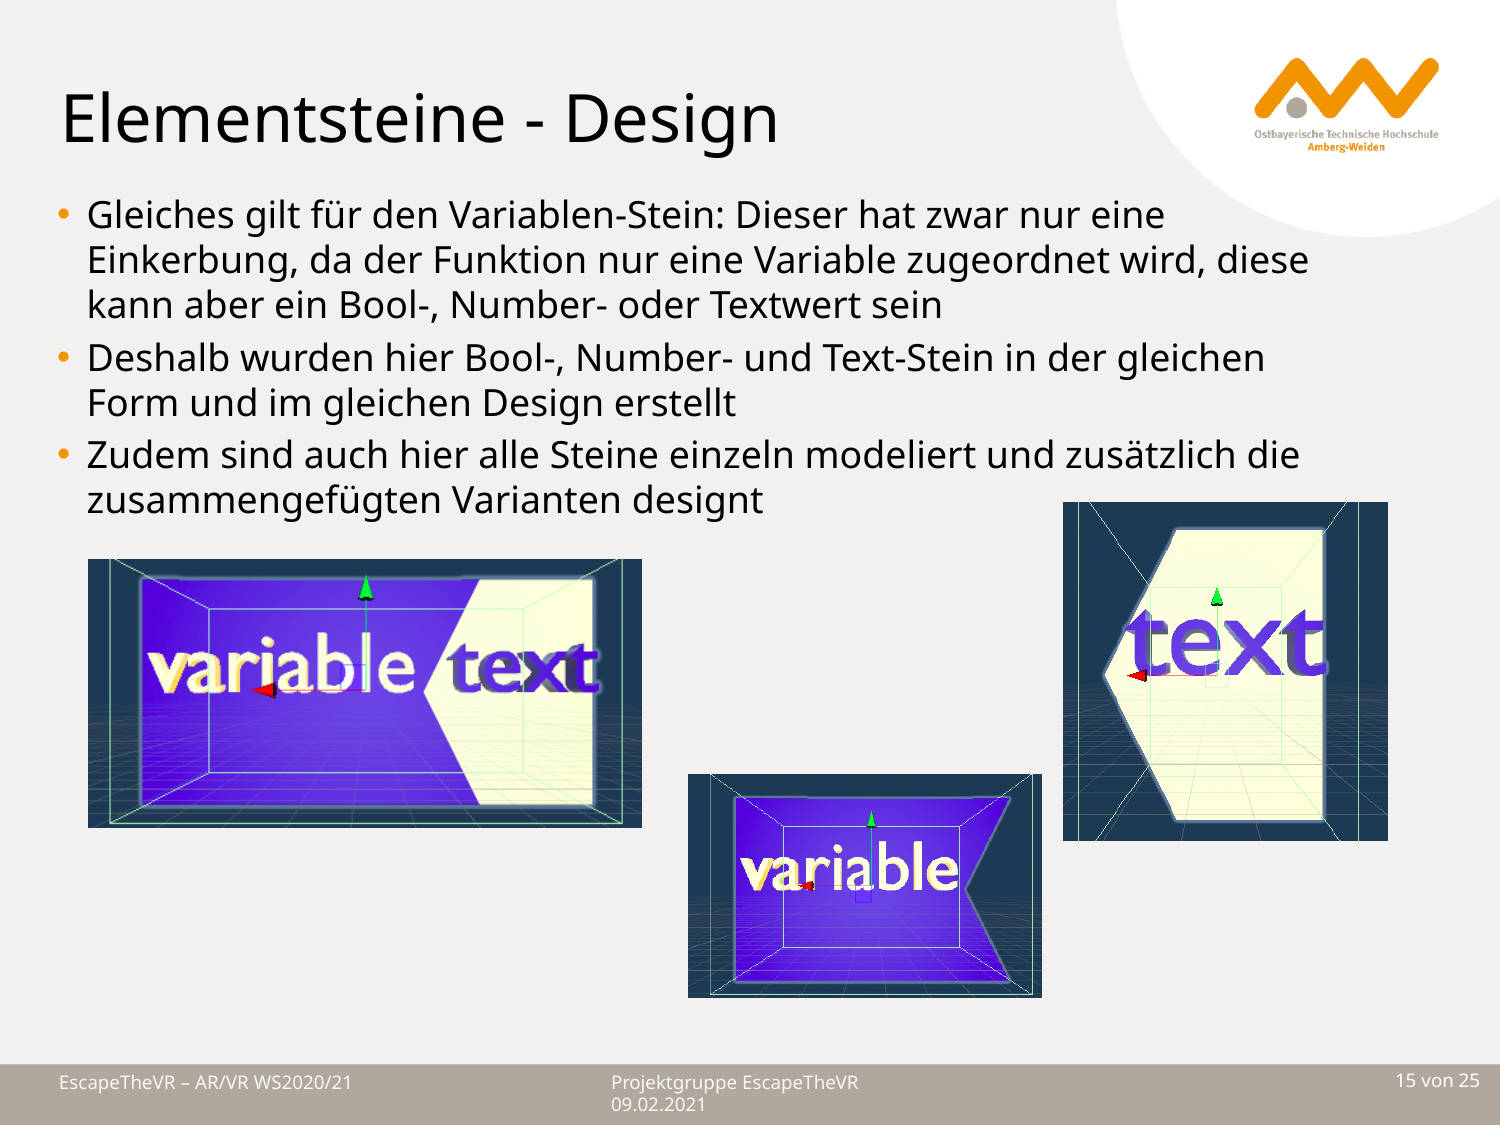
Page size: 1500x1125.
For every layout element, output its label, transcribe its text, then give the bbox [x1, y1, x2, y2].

picture [688, 774, 1042, 999]
picture [1113, 0, 1500, 242]
picture [1063, 502, 1388, 841]
picture [88, 559, 643, 829]
list Gleiches gilt für den Variablen-Stein: Dieser hat zwar nur eine Einkerbung, da der Funktion nur eine Variable zugeordnet wird, diese kann aber ein Bool-, Number- oder Textwert sein Deshalb wurden hier Bool-, Number- und Text-Stein in der gleichen Form und im gleichen Design erstellt Zudem sind auch hier alle Steine einzeln modeliert und zusätzlich die zusammengefügten Varianten designt [41, 183, 1356, 1031]
title Elementsteine - Design [44, 68, 1019, 183]
